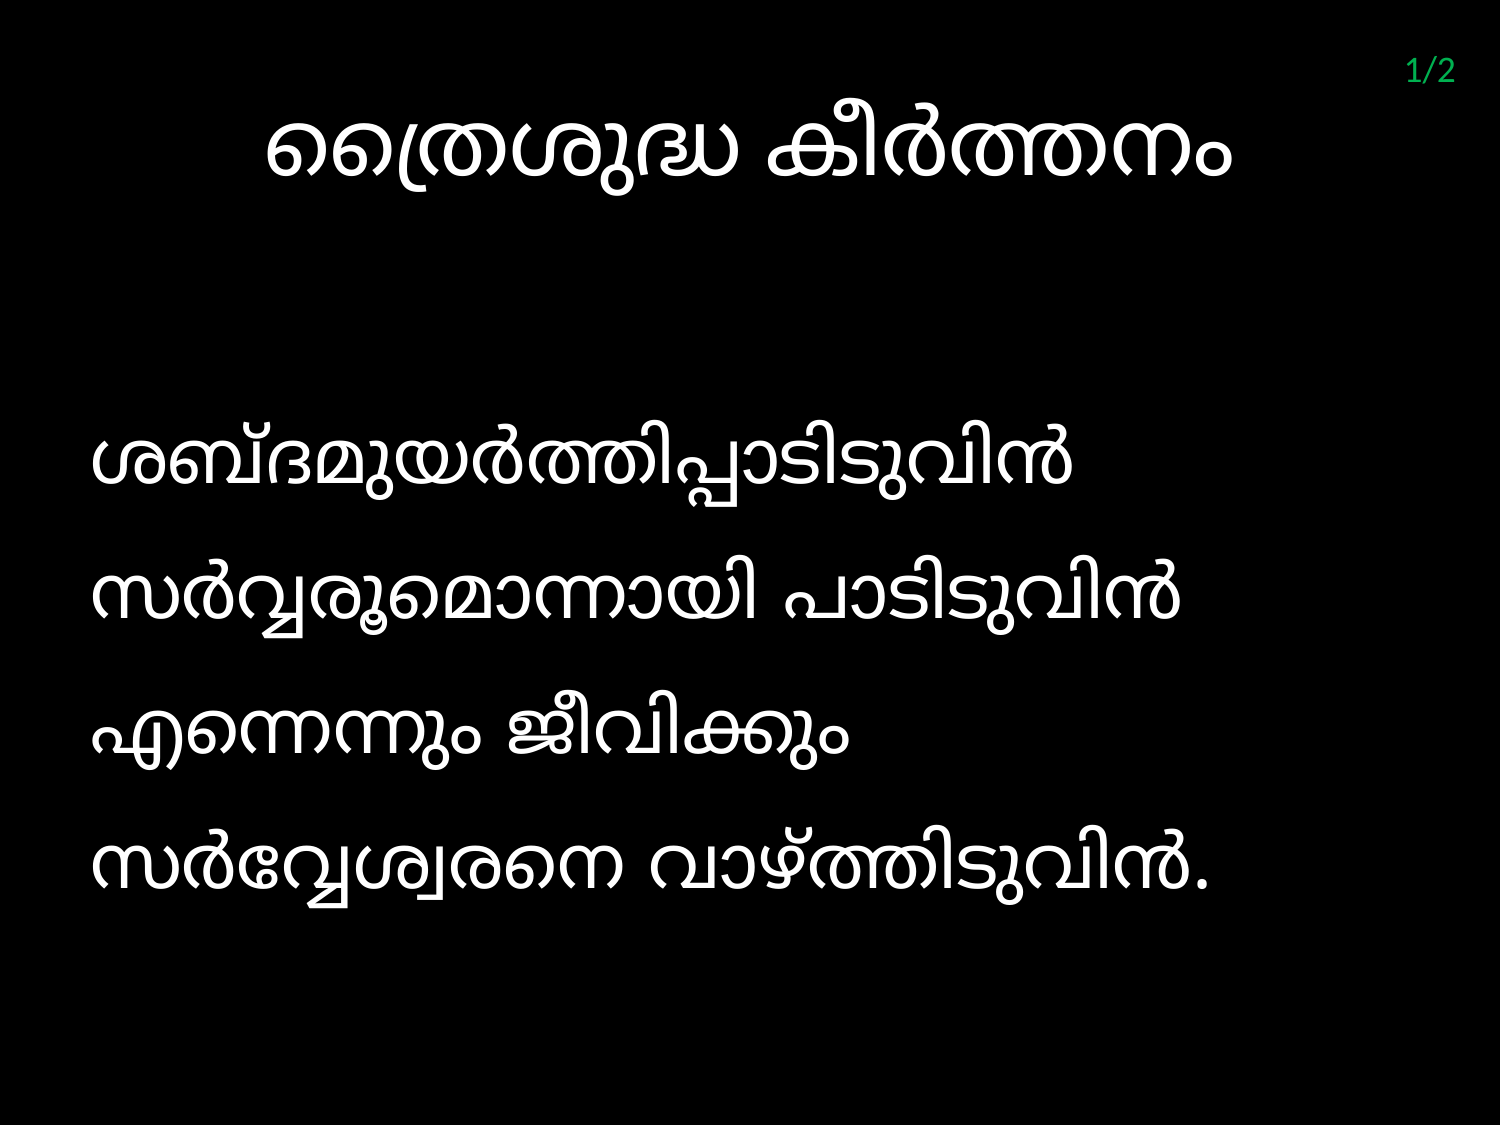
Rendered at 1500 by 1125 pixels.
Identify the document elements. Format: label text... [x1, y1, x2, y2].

text_box 1/2 [1388, 37, 1471, 98]
title ത്രൈശുദ്ധ കീര്‍ത്തനം [75, 45, 1425, 233]
list ശബ്ദമുയര്‍ത്തിപ്പാടിടുവിന്‍ സര്‍വ്വരൂമൊന്നായി പാടിടുവിന്‍ എന്നെന്നും ജീവിക്കും സർവ്വേശ്വരനെ വാഴ്ത്തിടുവിന്‍. [75, 262, 1425, 1005]
